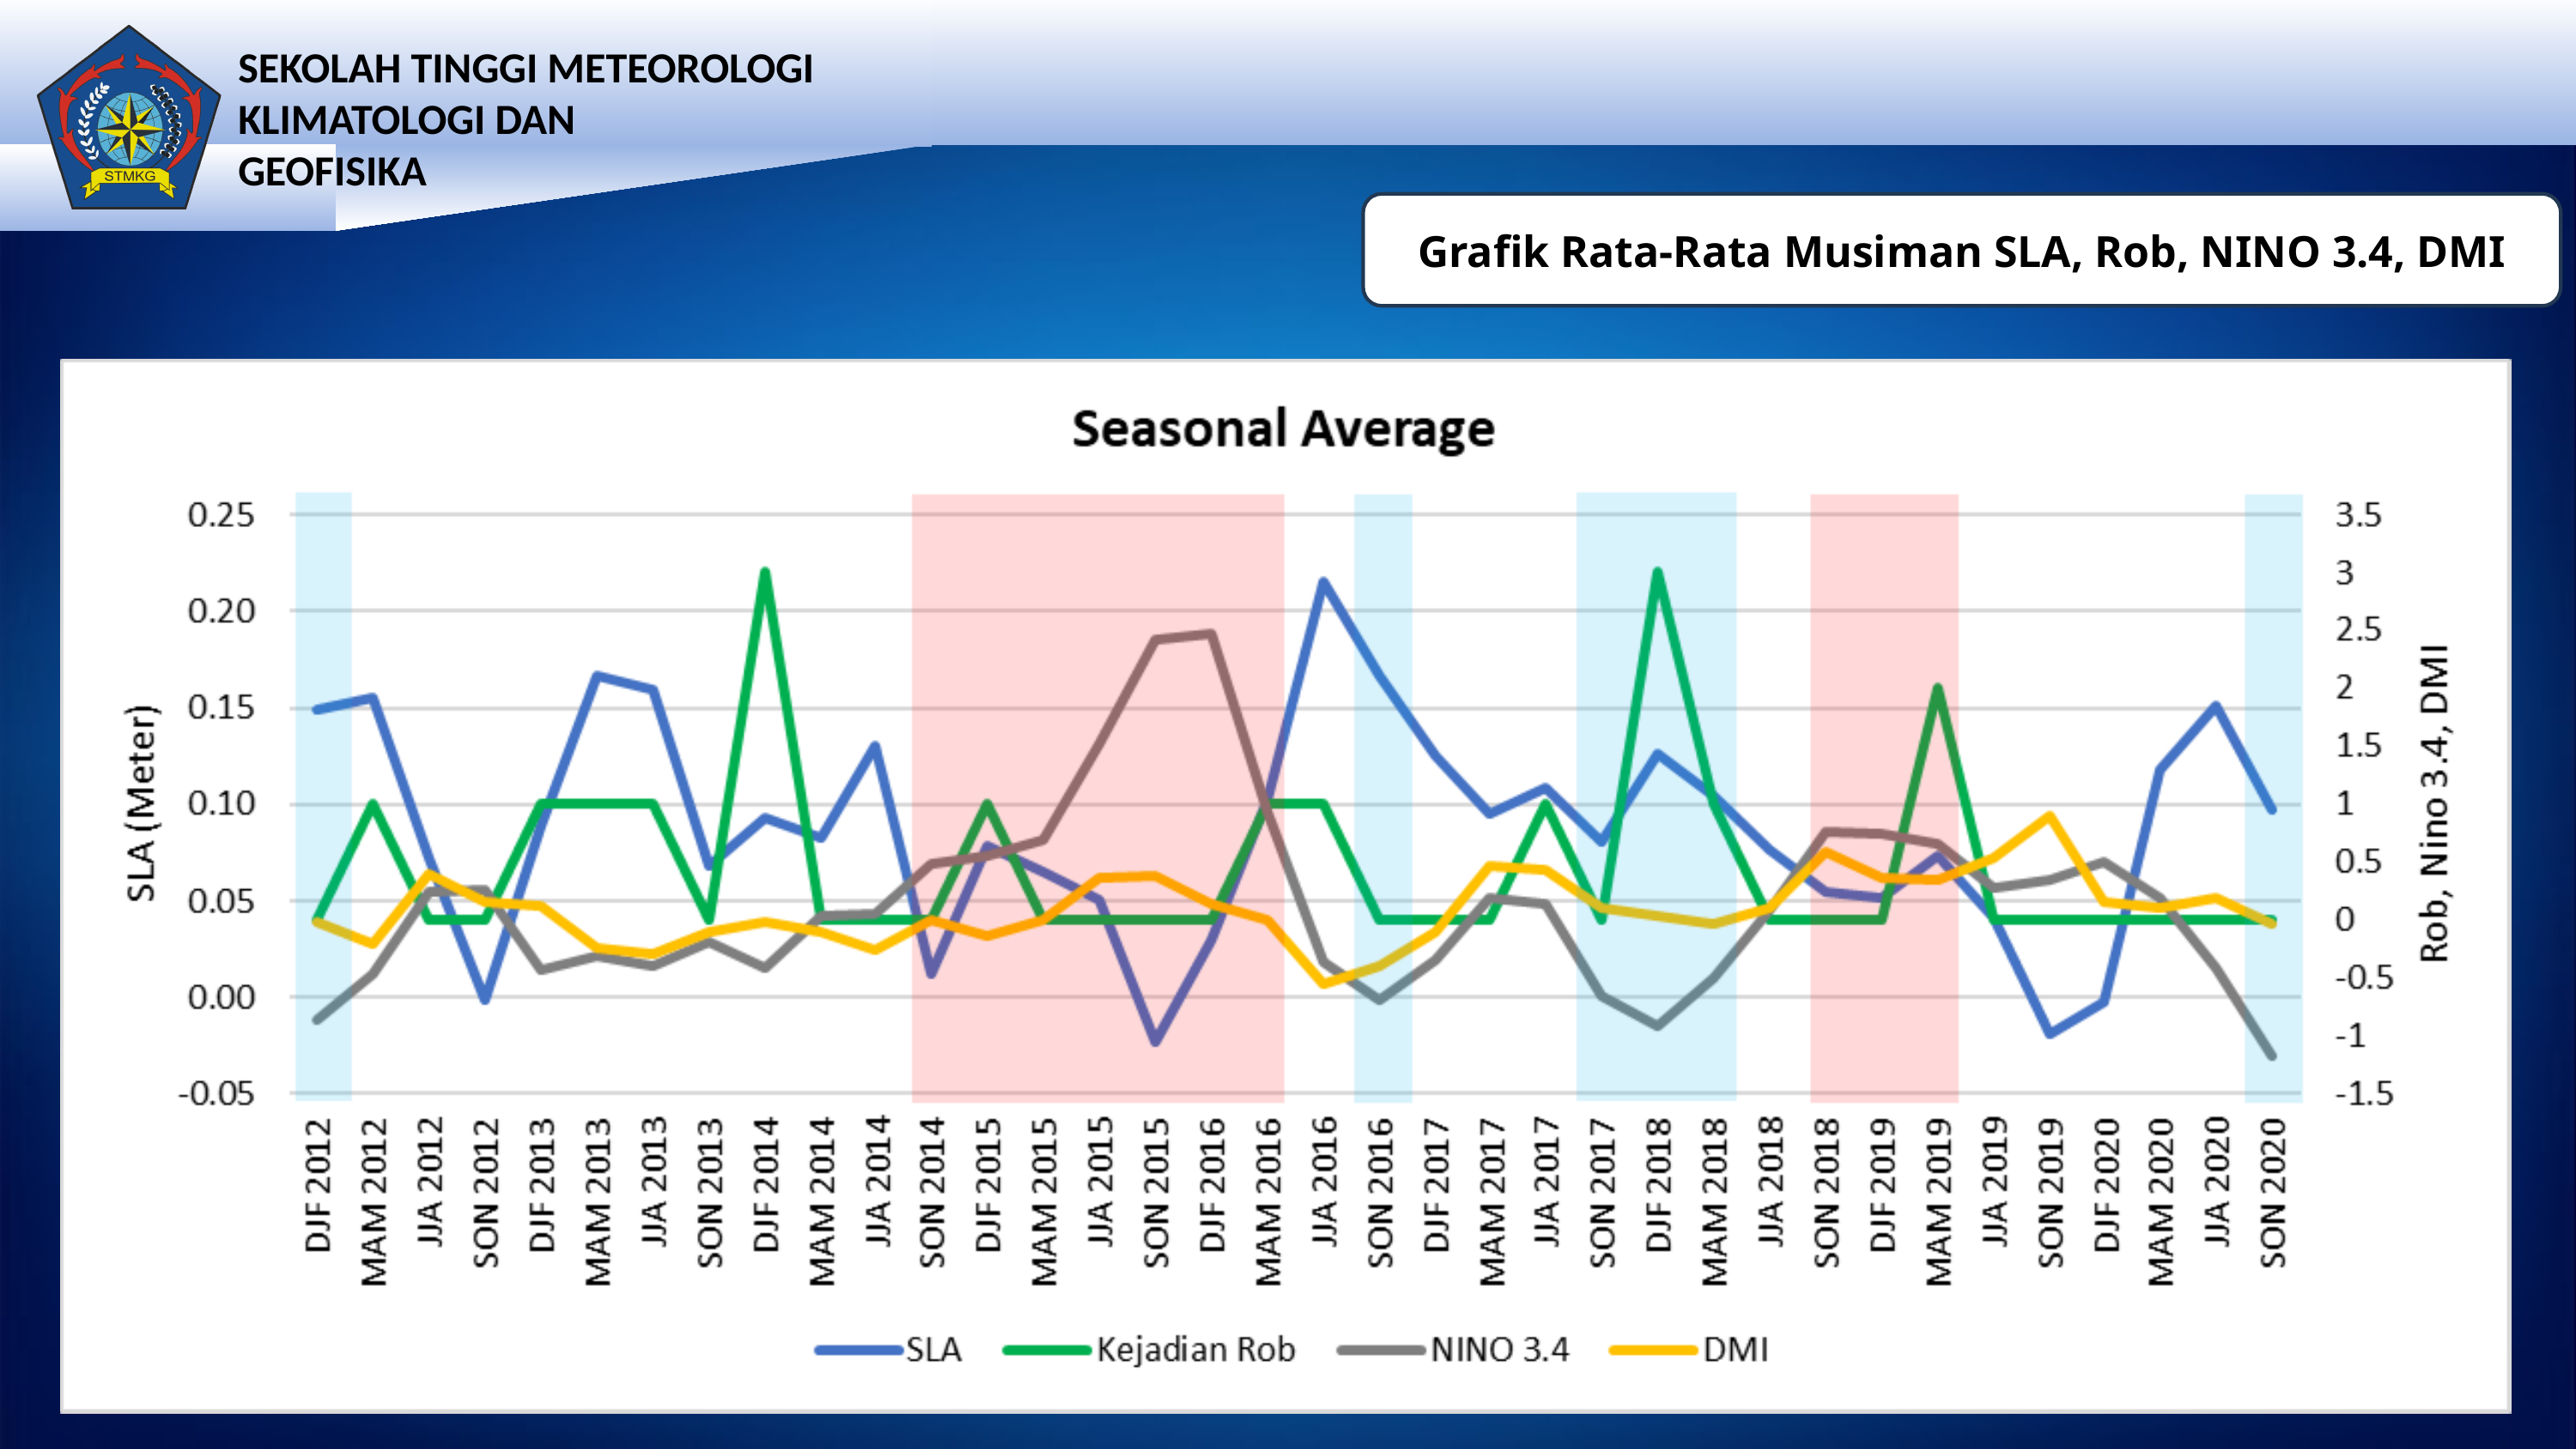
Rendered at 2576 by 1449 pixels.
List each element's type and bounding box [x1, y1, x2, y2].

picture [0, 231, 2576, 1449]
text_box [0, 0, 2576, 231]
